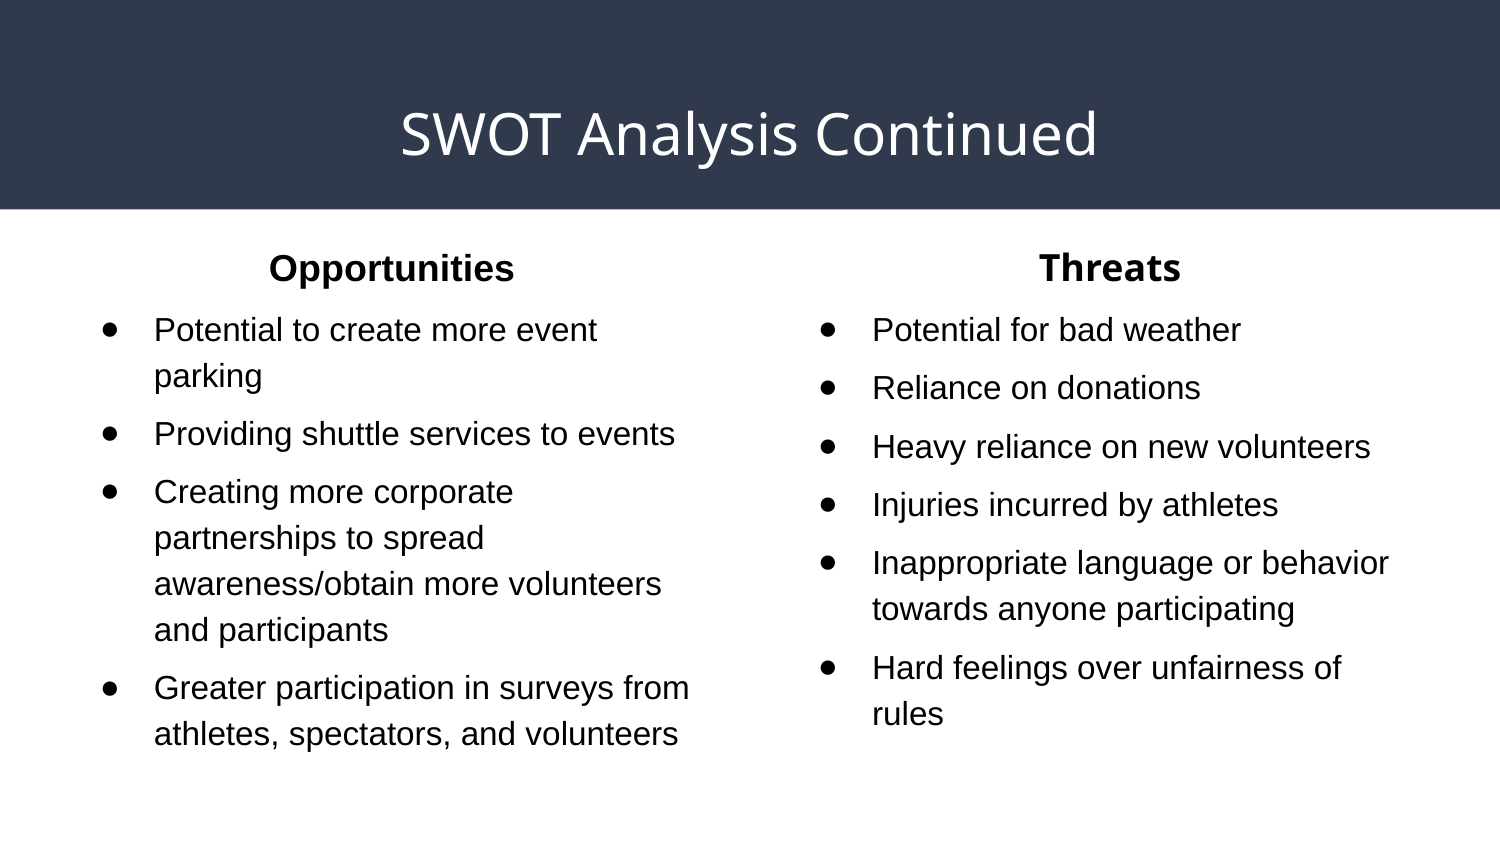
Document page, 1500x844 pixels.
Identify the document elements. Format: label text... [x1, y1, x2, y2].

title SWOT Analysis Continued [51, 82, 1449, 185]
list Opportunities Potential to create more event parking Providing shuttle services to events Creating more corporate partnerships to spread awareness/obtain more volunteers and participants Greater participation in surveys from athletes, spectators, and volunteers [63, 222, 721, 778]
list Threats Potential for bad weather Reliance on donations Heavy reliance on new volunteers Injuries incurred by athletes Inappropriate language or behavior towards anyone participating Hard feelings over unfairness of rules [782, 222, 1439, 728]
